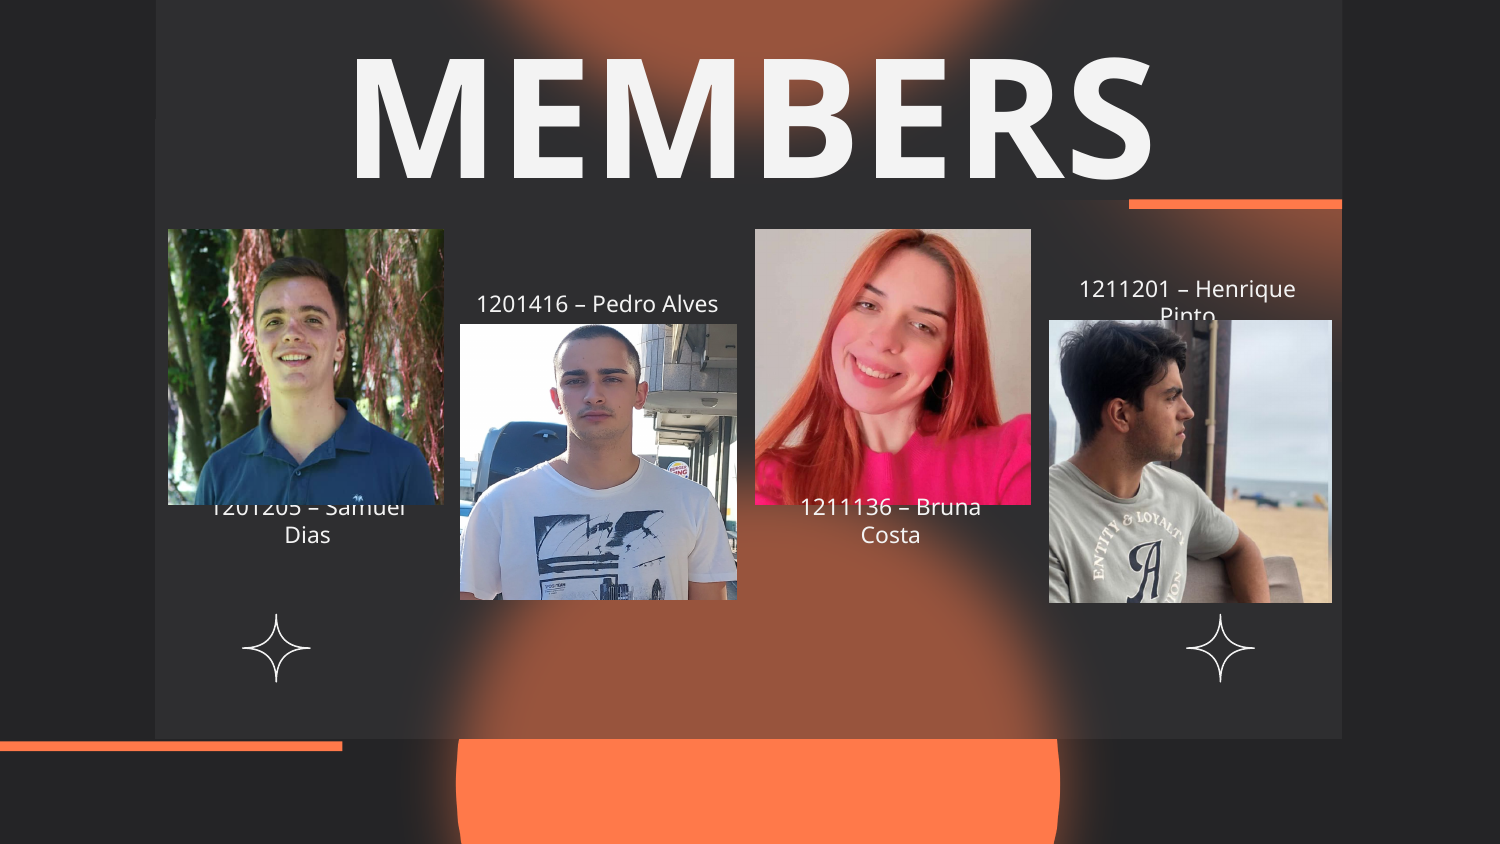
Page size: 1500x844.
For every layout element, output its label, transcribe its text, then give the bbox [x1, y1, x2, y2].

text_box [1186, 614, 1255, 682]
subtitle 1201205 – Samuel Dias [168, 510, 447, 544]
text_box [242, 614, 311, 682]
text_box [0, 741, 343, 752]
picture [0, 0, 1500, 844]
text_box 1201416 – Pedro Alves [458, 280, 737, 323]
text_box 1211201 – Henrique Pinto [1048, 278, 1327, 320]
title MEMBERS [196, 53, 1304, 170]
text_box [1129, 199, 1343, 209]
text_box 1211136 – Bruna Costa [751, 508, 1030, 544]
